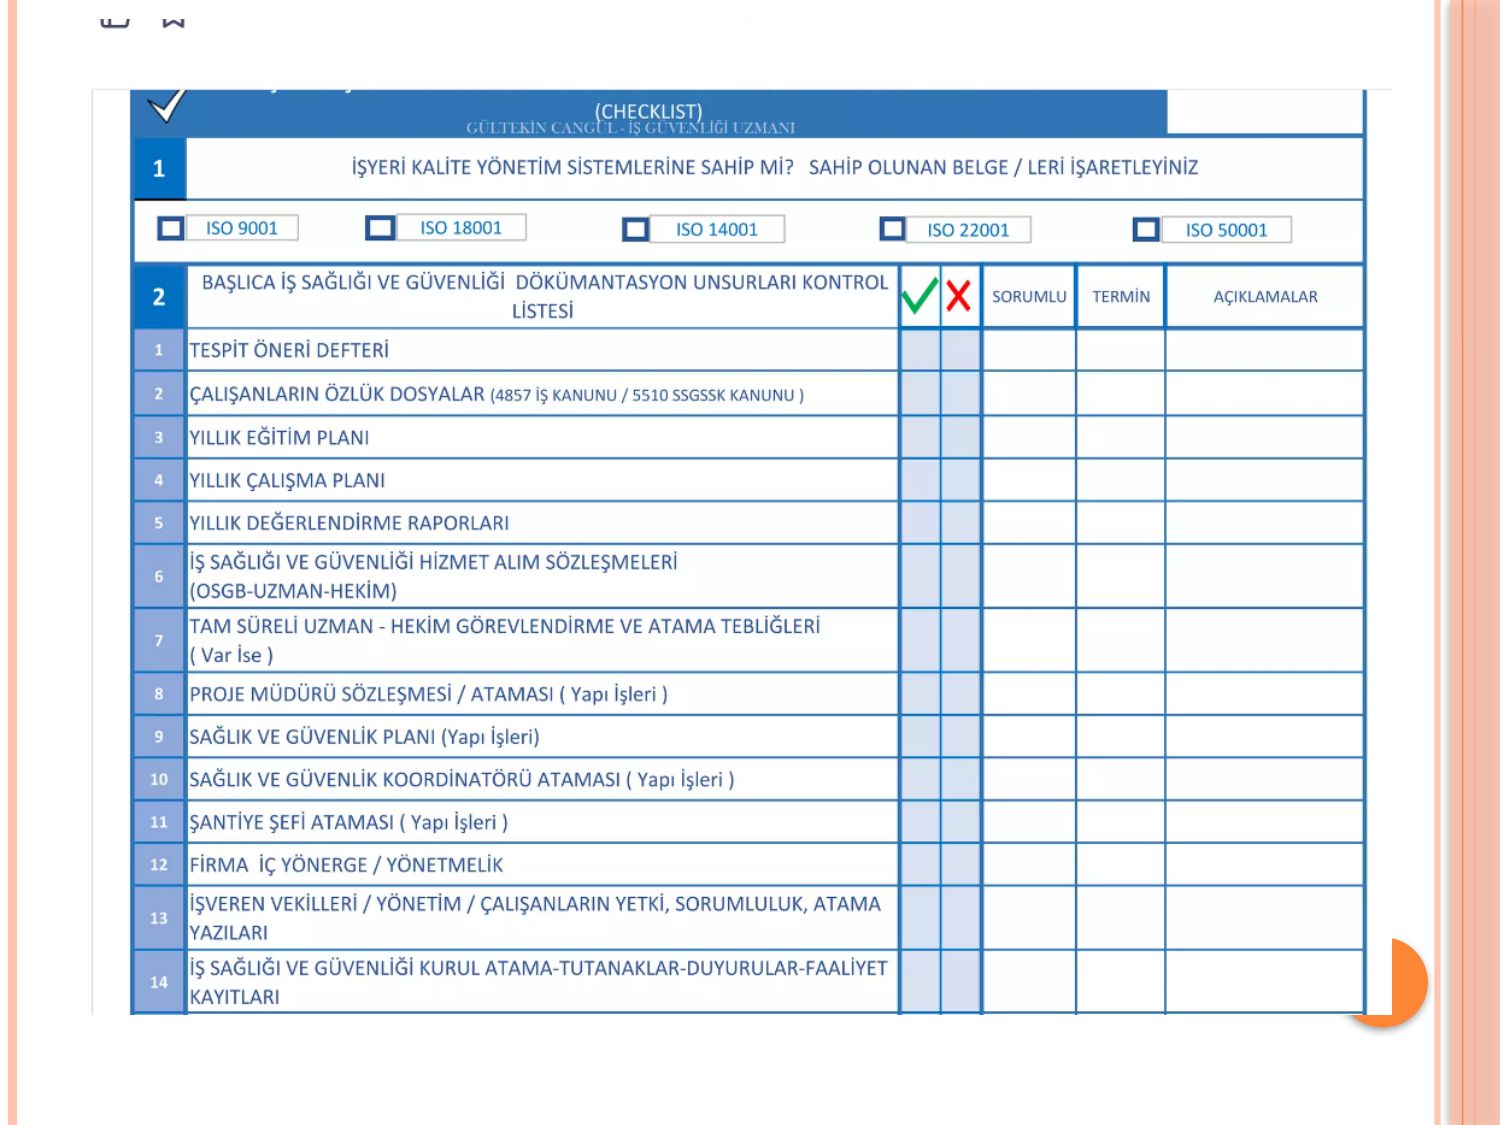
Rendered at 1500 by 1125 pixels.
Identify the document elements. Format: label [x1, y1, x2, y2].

list [64, 18, 1393, 1016]
